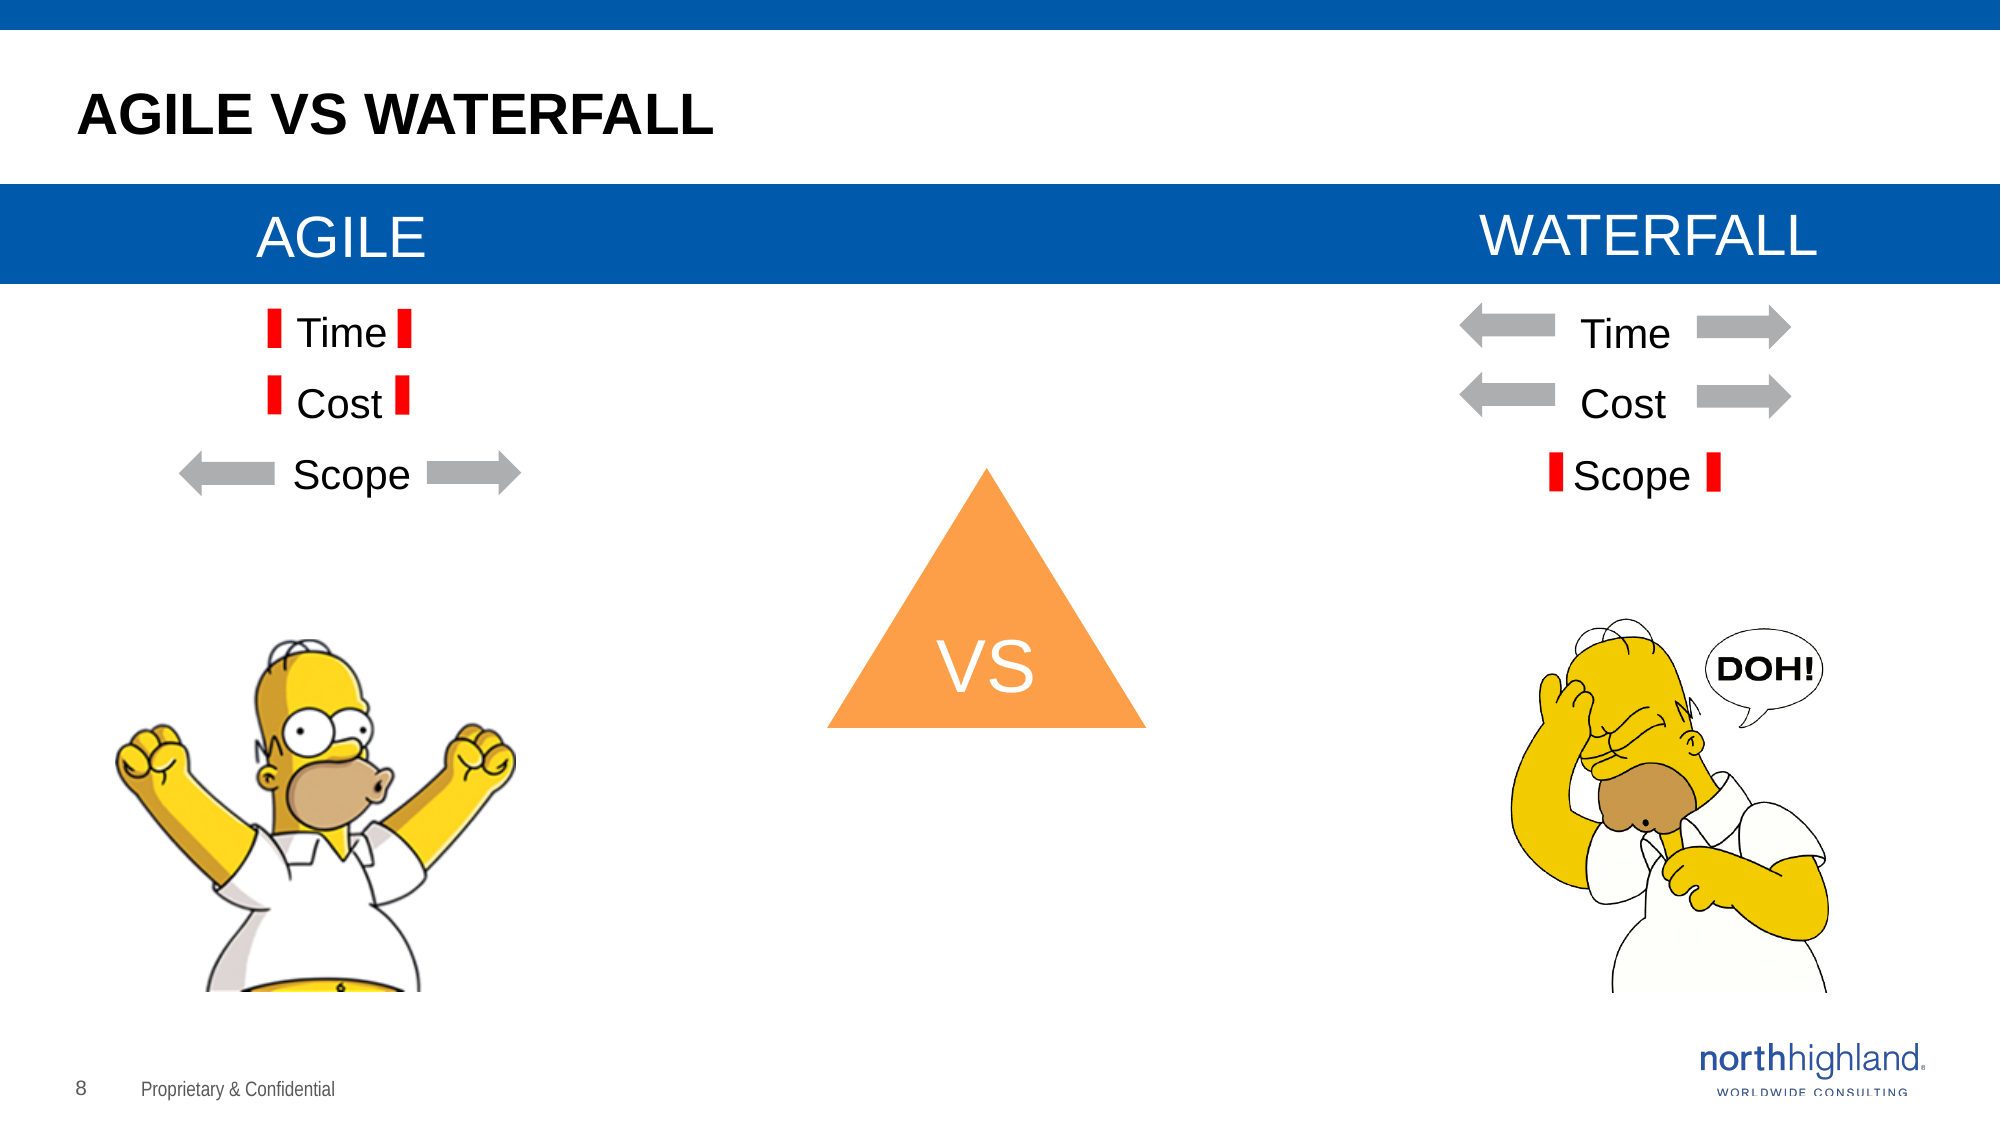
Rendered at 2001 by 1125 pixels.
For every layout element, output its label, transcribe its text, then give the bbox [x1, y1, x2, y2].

text_box [267, 308, 282, 348]
picture [1509, 617, 1829, 993]
title AGILE VS WATERFALL [76, 34, 1613, 182]
picture [115, 591, 516, 993]
picture [1701, 1043, 1925, 1096]
text_box VS [827, 467, 1147, 728]
picture [0, 184, 2000, 284]
text_box Scope [1557, 441, 1708, 507]
text_box [1459, 371, 1556, 418]
text_box [267, 375, 282, 415]
text_box [178, 450, 275, 497]
text_box Time [1565, 299, 1688, 365]
text_box [1549, 452, 1564, 492]
text_box Cost [281, 369, 399, 435]
text_box [395, 375, 410, 415]
text_box [1696, 304, 1792, 350]
text_box [397, 308, 412, 348]
text_box [1706, 452, 1721, 492]
text_box [1696, 373, 1792, 419]
text_box Scope [277, 440, 428, 506]
text_box Cost [1565, 369, 1683, 436]
text_box [1459, 302, 1556, 349]
text_box [426, 449, 522, 496]
text_box Time [281, 298, 404, 365]
